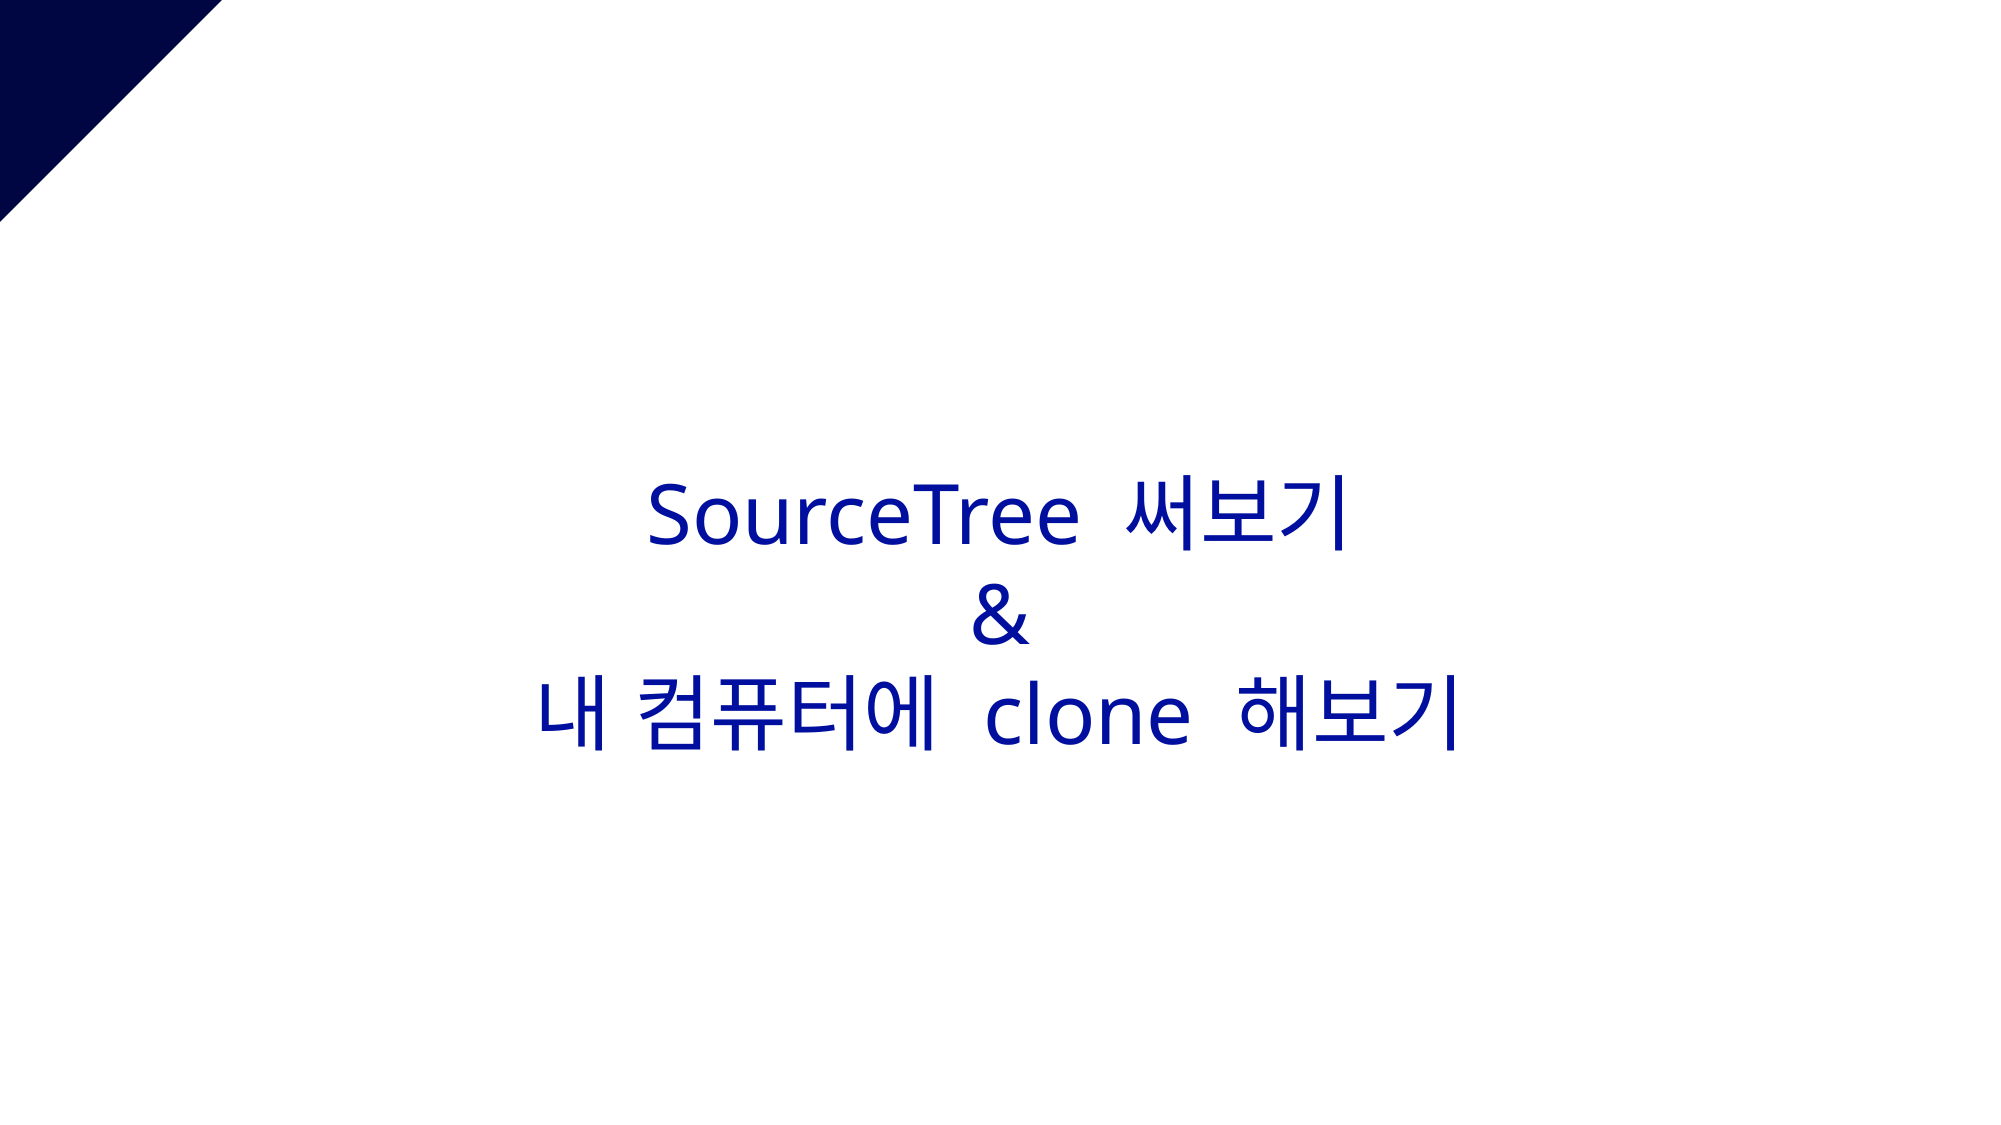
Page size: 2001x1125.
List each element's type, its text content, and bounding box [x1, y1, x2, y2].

text_box [0, 0, 224, 224]
text_box SourceTree 써보기 & 내 컴퓨터에 clone 해보기 [245, 453, 1754, 769]
